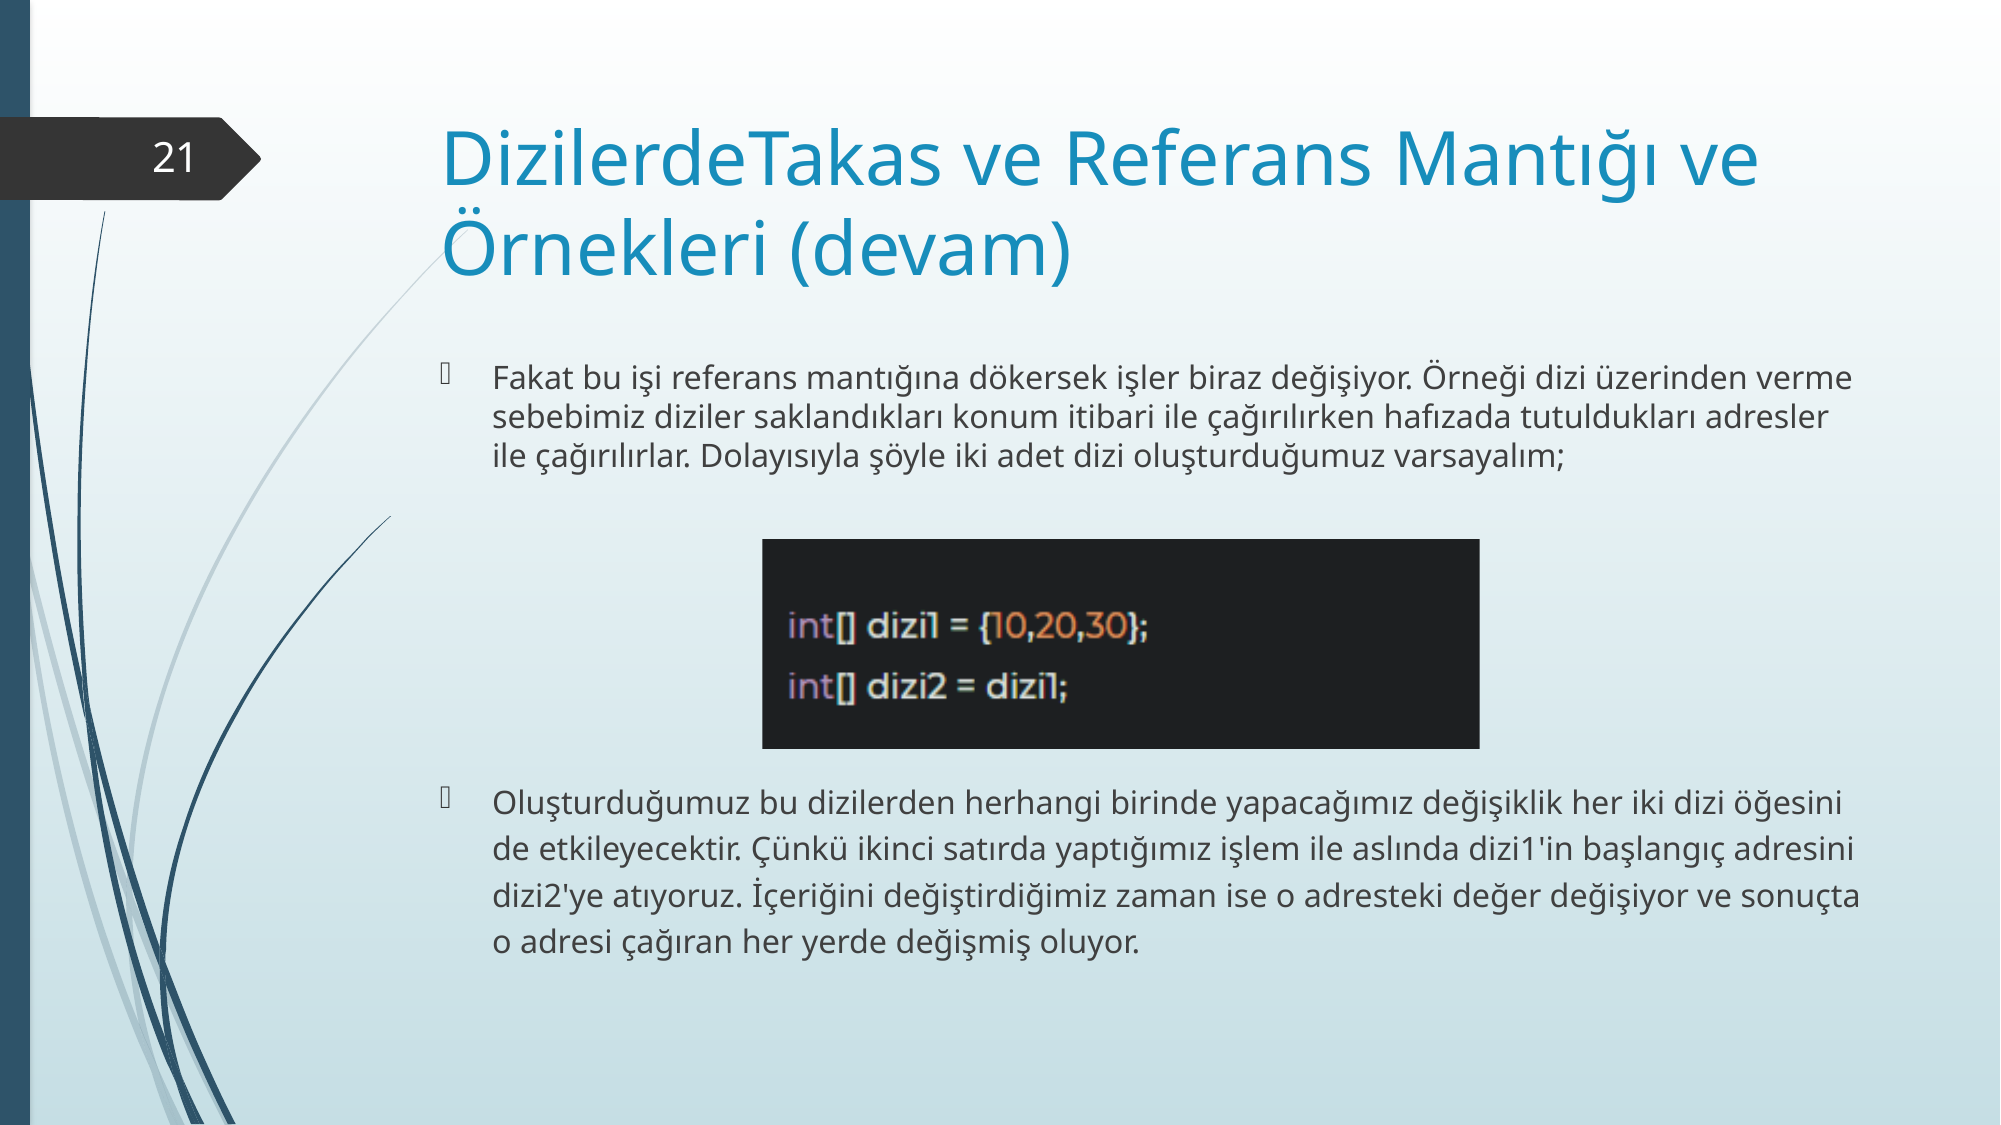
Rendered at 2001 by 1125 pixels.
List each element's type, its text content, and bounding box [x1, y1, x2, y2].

slide_number 21 [87, 129, 216, 190]
picture [761, 539, 1480, 749]
title DizilerdeTakas ve Referans Mantığı ve Örnekleri (devam) [425, 102, 1888, 313]
list Fakat bu işi referans mantığına dökersek işler biraz değişiyor. Örneği dizi üzerinden verme sebebimiz diziler saklandıkları konum itibari ile çağırılırken hafızada tutuldukları adresler ile çağırılırlar. Dolayısıyla şöyle iki adet dizi oluşturduğumuz varsayalım; Oluşturduğumuz bu dizilerden herhangi birinde yapacağımız değişiklik her iki dizi öğesini de etkileyecektir. Çünkü ikinci satırda yaptığımız işlem ile aslında dizi1'in başlangıç adresini dizi2'ye atıyoruz. İçeriğini değiştirdiğimiz zaman ise o adresteki değer değişiyor ve sonuçta o adresi çağıran her yerde değişmiş oluyor. [424, 350, 1888, 970]
